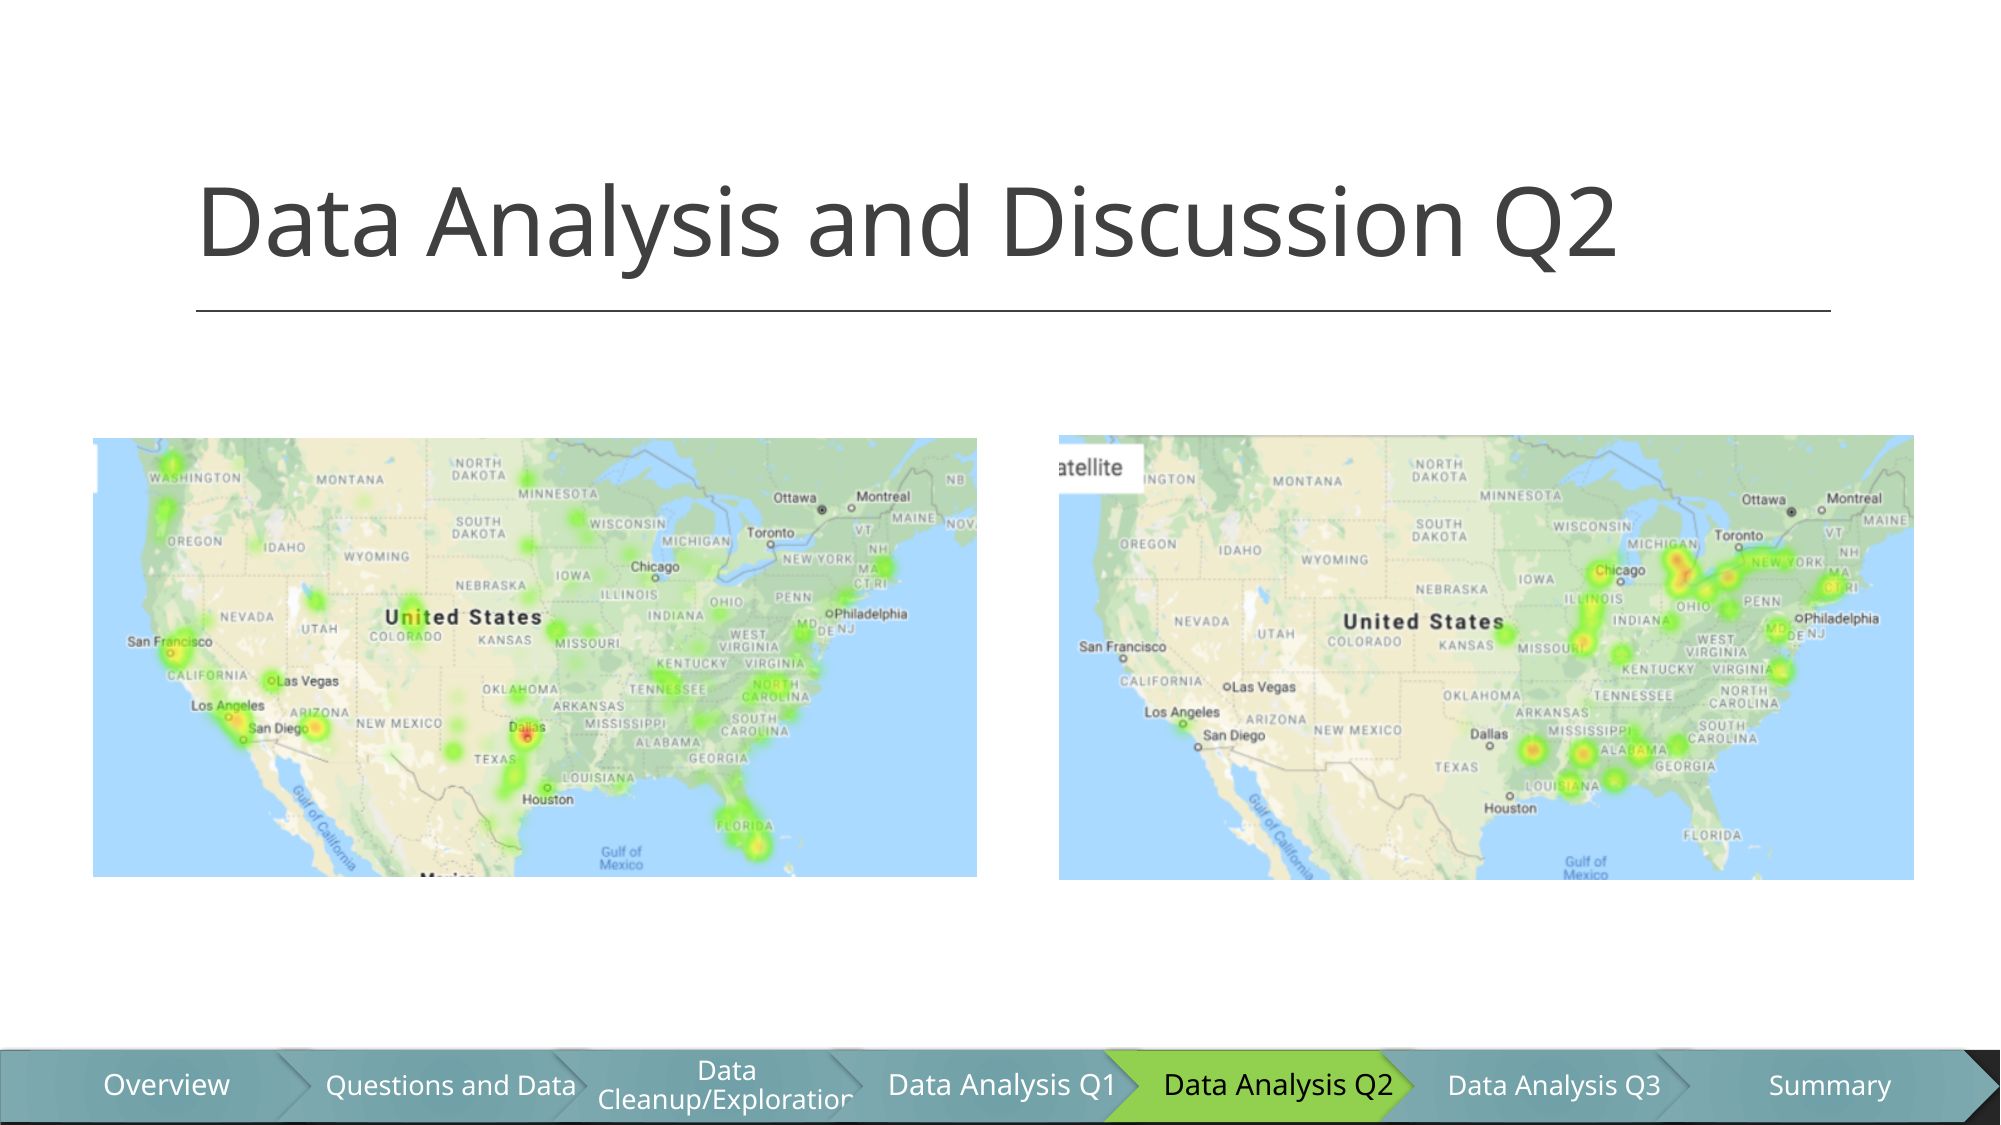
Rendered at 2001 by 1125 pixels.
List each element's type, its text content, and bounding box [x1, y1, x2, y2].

picture [1059, 434, 1914, 881]
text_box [0, 1049, 2000, 1123]
picture [92, 438, 978, 877]
title Data Analysis and Discussion Q2 [180, 47, 1830, 285]
